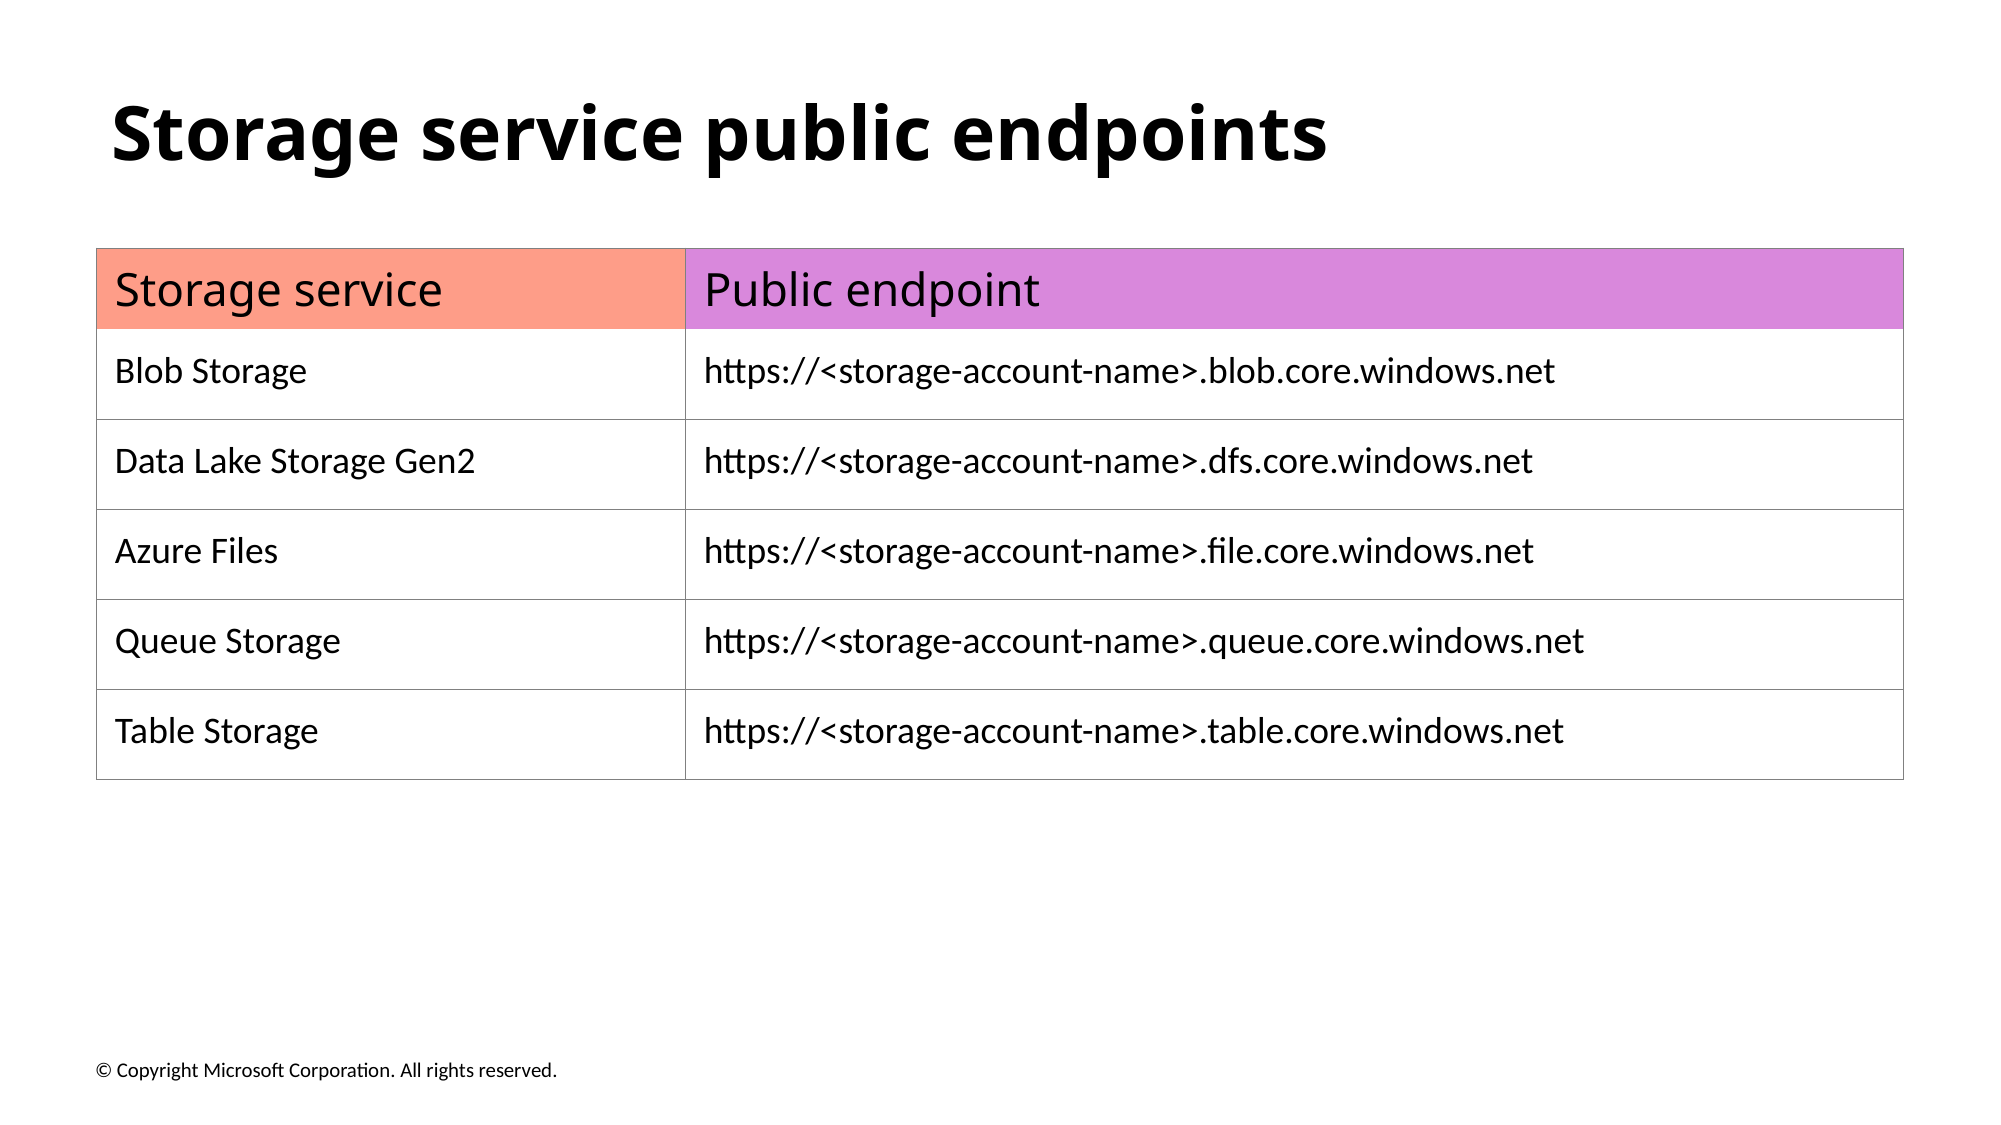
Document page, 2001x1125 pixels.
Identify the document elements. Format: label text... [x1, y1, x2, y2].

table_cell Blob Storage [97, 329, 685, 419]
table_cell https://<storage-account-name>.queue.core.windows.net [686, 600, 1903, 689]
footer © Copyright Microsoft Corporation. All rights reserved. [95, 1053, 776, 1086]
table_cell Table Storage [97, 690, 685, 779]
table_cell Data Lake Storage Gen2 [97, 420, 685, 509]
title Storage service public endpoints [96, 96, 1903, 177]
table_cell https://<storage-account-name>.blob.core.windows.net [686, 329, 1903, 419]
table_cell https://<storage-account-name>.table.core.windows.net [686, 690, 1903, 779]
table_cell Queue Storage [97, 600, 685, 689]
table_header Public endpoint [686, 249, 1903, 329]
table_header Storage service [97, 249, 685, 329]
table_cell https://<storage-account-name>.file.core.windows.net [686, 510, 1903, 599]
table_cell https://<storage-account-name>.dfs.core.windows.net [686, 420, 1903, 509]
table_cell Azure Files [97, 510, 685, 599]
